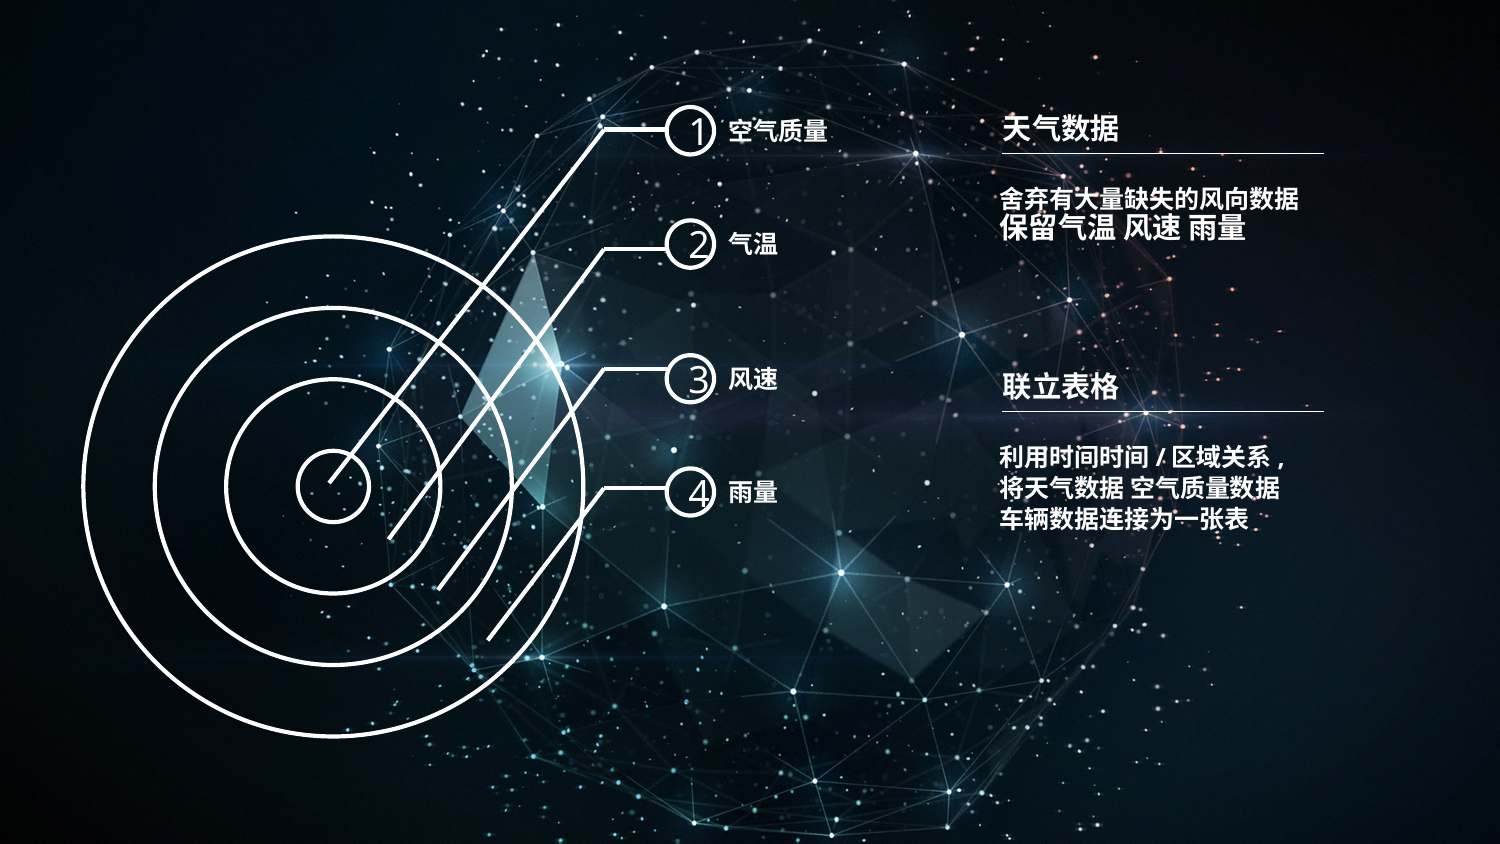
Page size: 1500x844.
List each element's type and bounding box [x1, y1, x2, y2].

text_box [0, 69, 1001, 737]
text_box [984, 102, 1325, 253]
picture [0, 0, 1500, 844]
text_box [984, 360, 1325, 543]
